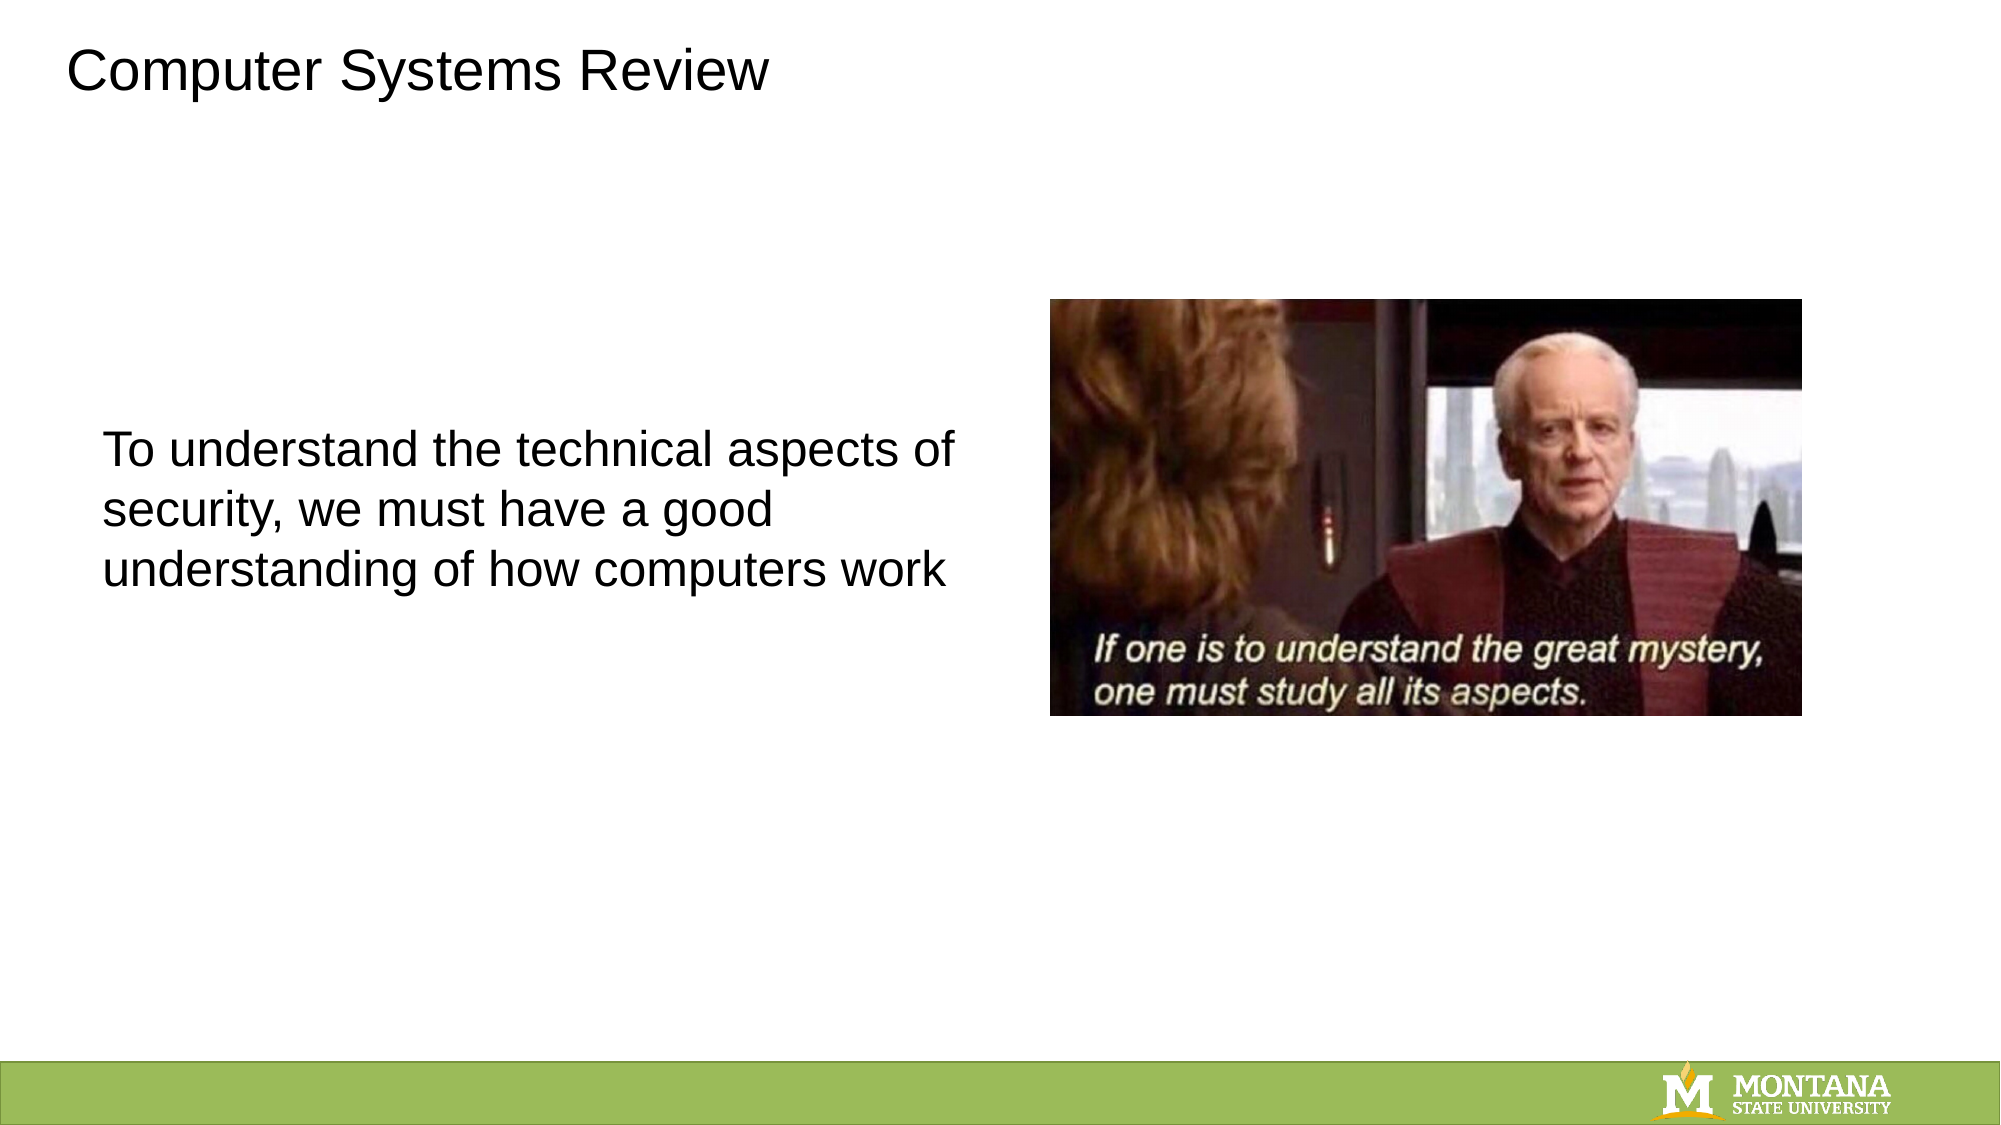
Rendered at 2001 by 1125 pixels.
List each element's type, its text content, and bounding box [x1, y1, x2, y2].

text_box To understand the technical aspects of security, we must have a good understanding of how computers work [87, 409, 1039, 604]
picture [1049, 299, 1802, 716]
picture [1649, 1060, 1892, 1122]
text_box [1892, 1060, 2000, 1125]
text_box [0, 1060, 1647, 1125]
text_box Computer Systems Review [12, 24, 825, 110]
